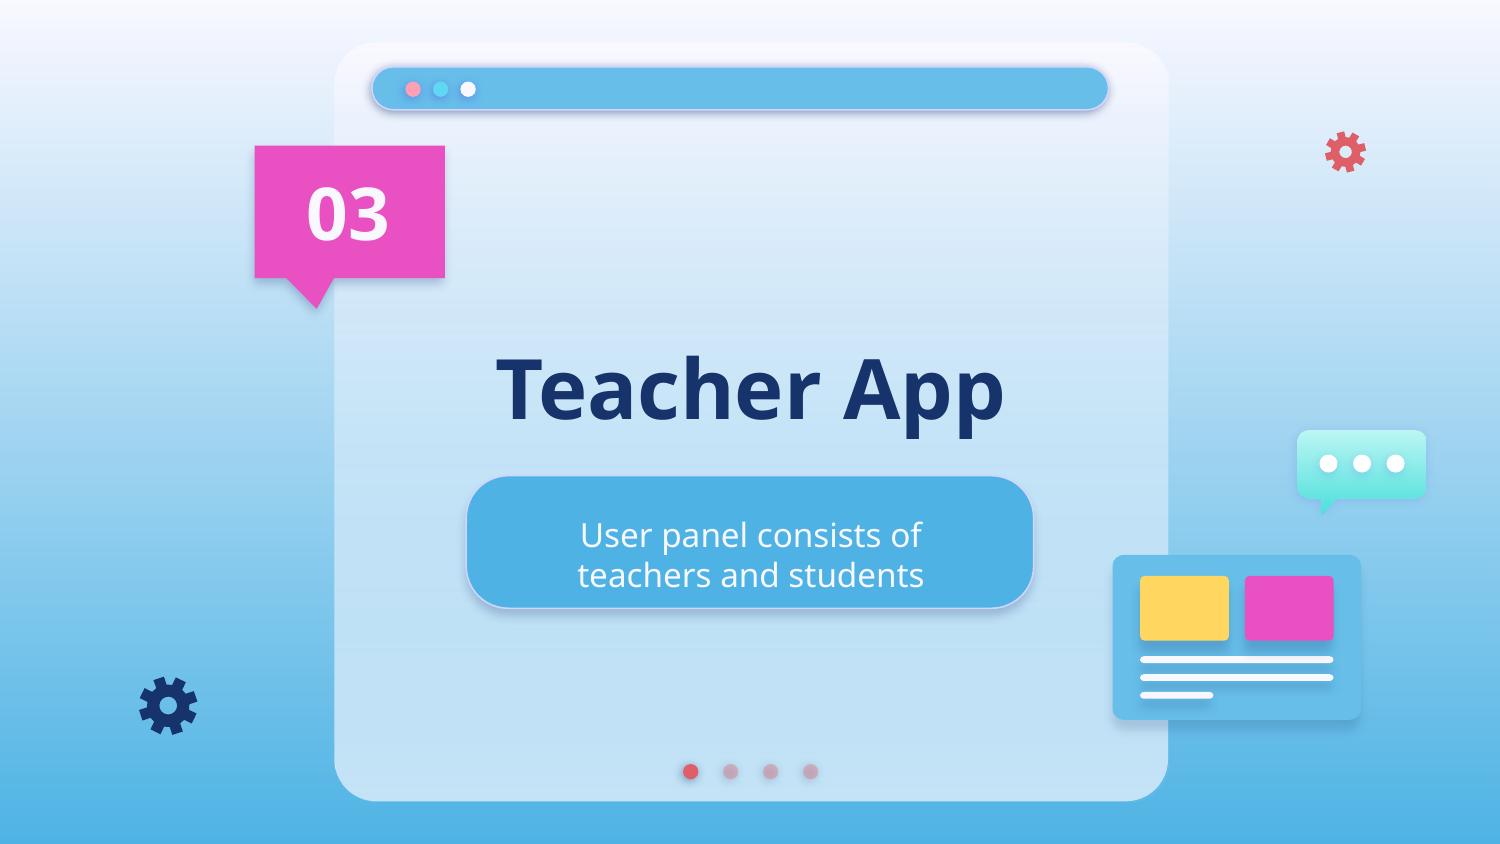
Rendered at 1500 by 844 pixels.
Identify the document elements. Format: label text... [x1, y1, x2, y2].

text_box [977, 523, 1034, 609]
text_box [254, 145, 445, 309]
subtitle User panel consists of teachers and students [525, 495, 977, 613]
text_box [466, 523, 525, 609]
text_box [139, 676, 198, 735]
title 03 [268, 153, 428, 271]
title Teacher App [406, 249, 1097, 523]
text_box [1297, 429, 1427, 515]
text_box [1324, 131, 1367, 173]
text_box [1112, 554, 1362, 721]
